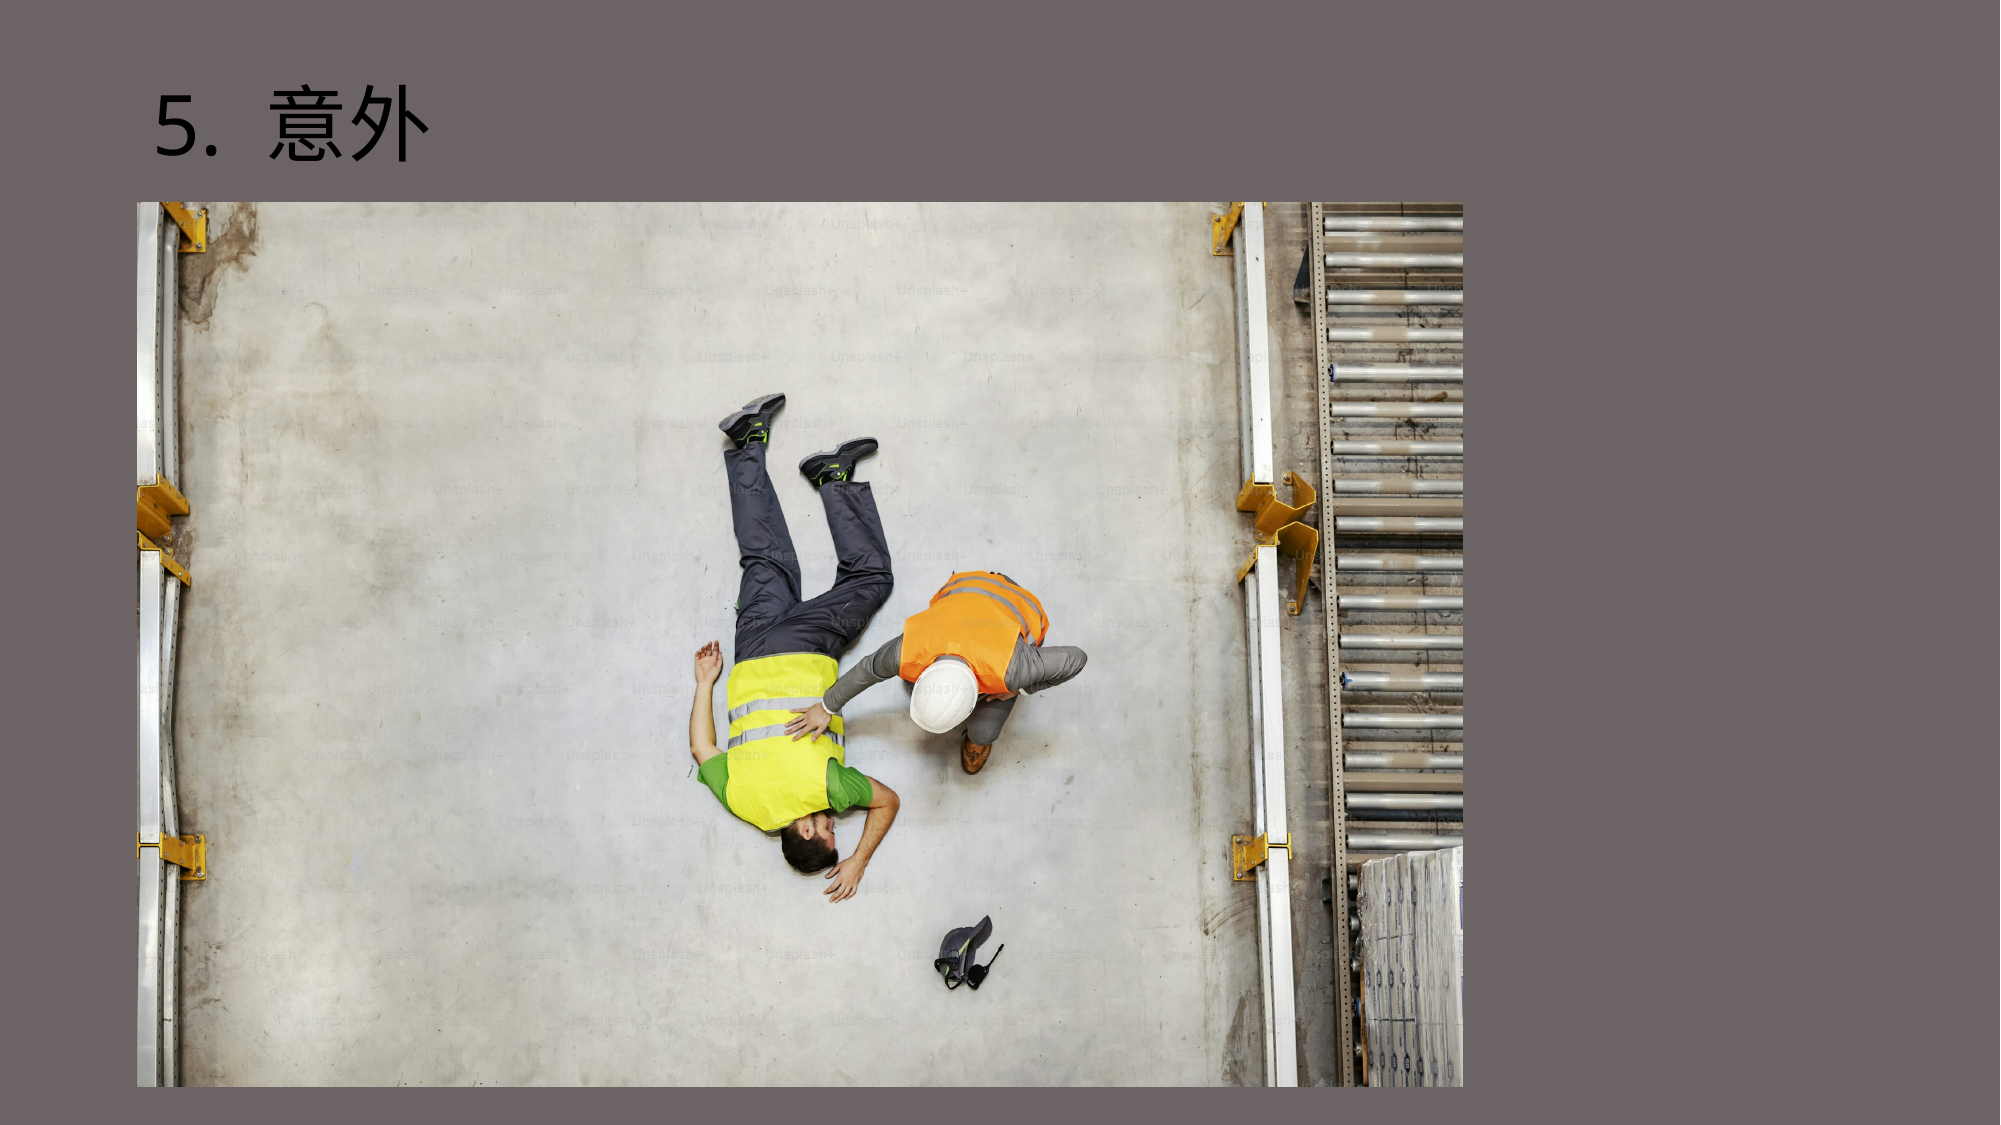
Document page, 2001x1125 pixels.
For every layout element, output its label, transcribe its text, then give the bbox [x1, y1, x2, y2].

title 5. 意外 [137, 62, 1863, 194]
picture [137, 202, 1463, 1087]
